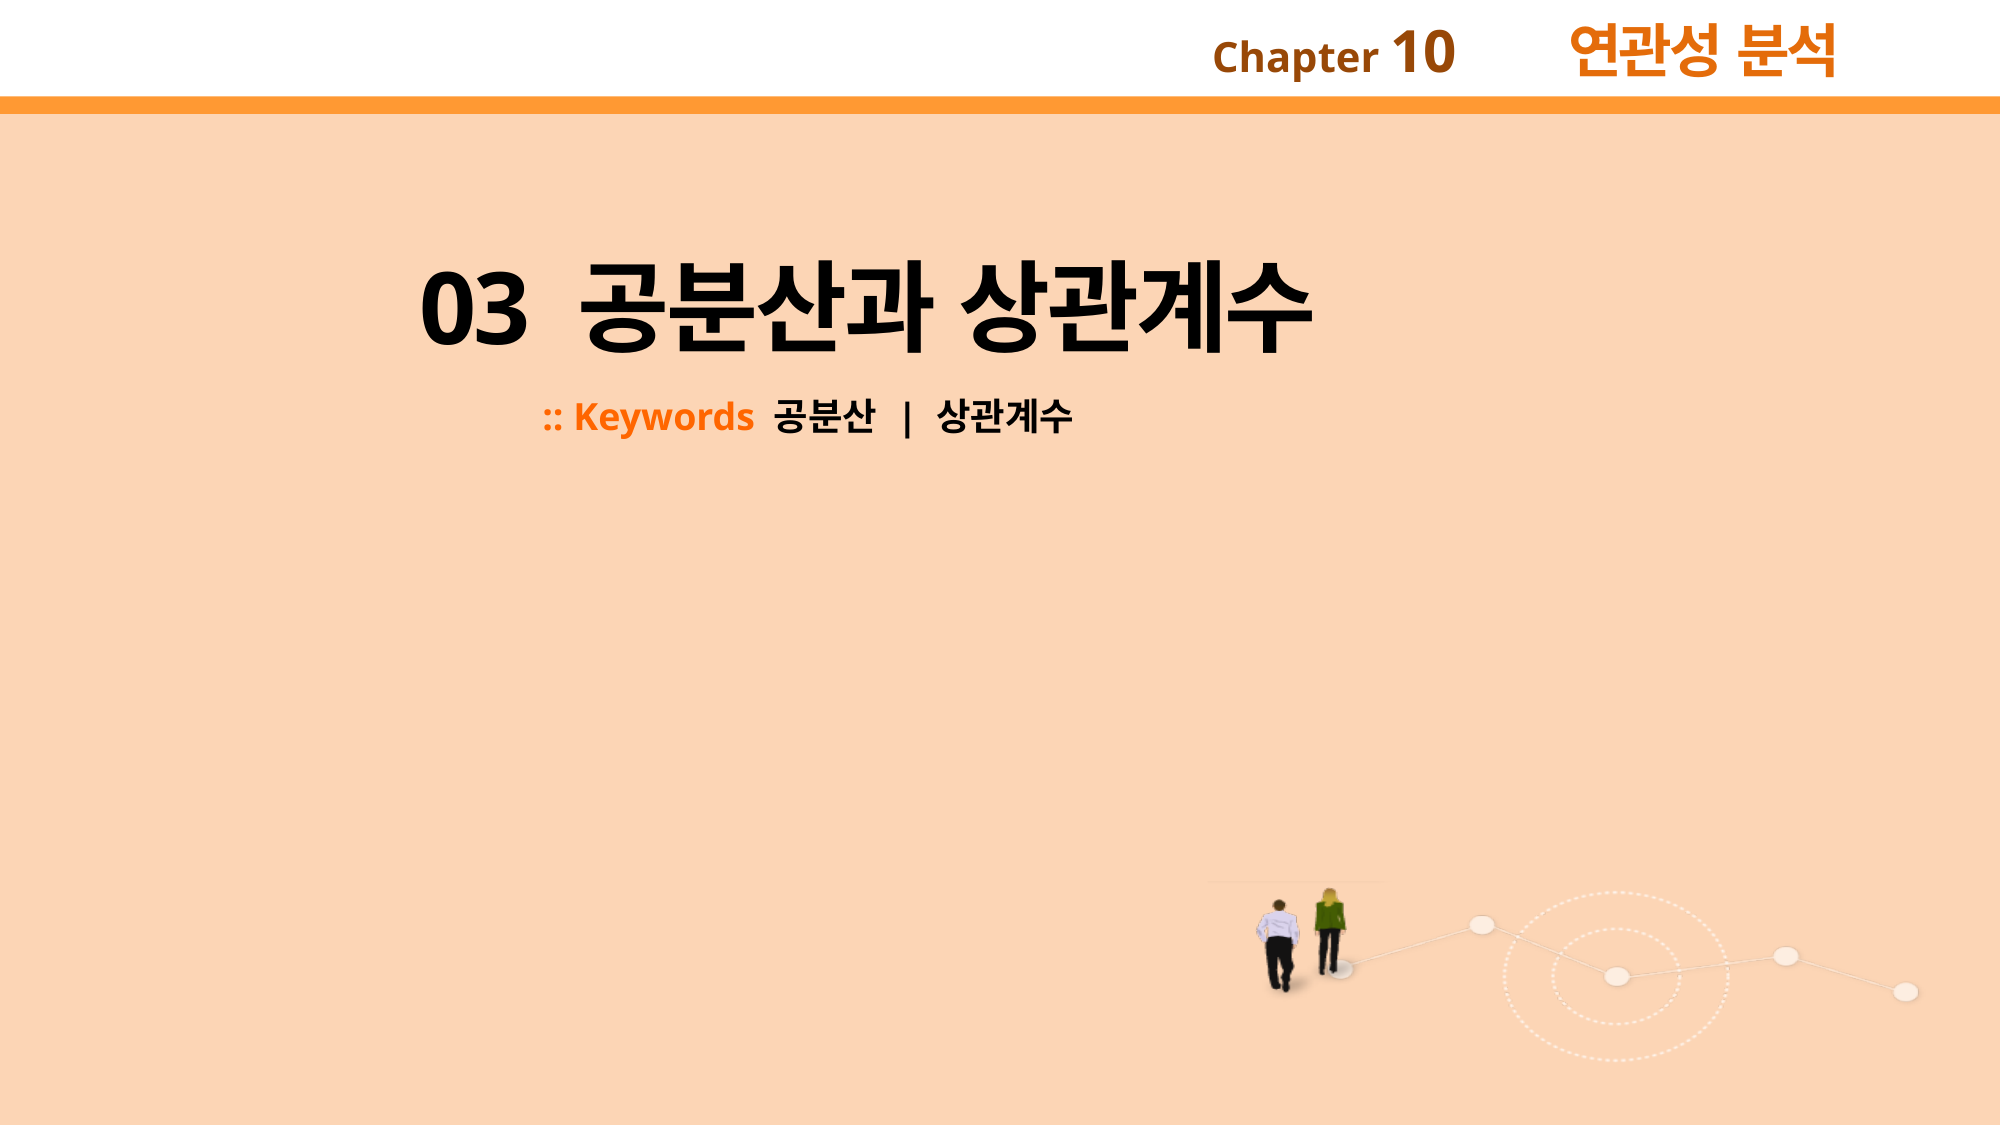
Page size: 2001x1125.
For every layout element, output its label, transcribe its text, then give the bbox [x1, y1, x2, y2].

text_box :: Keywords 공분산 | 상관계수 [527, 385, 1662, 446]
picture [1207, 881, 1932, 1104]
text_box 03 공분산과 상관계수 [404, 224, 1332, 372]
